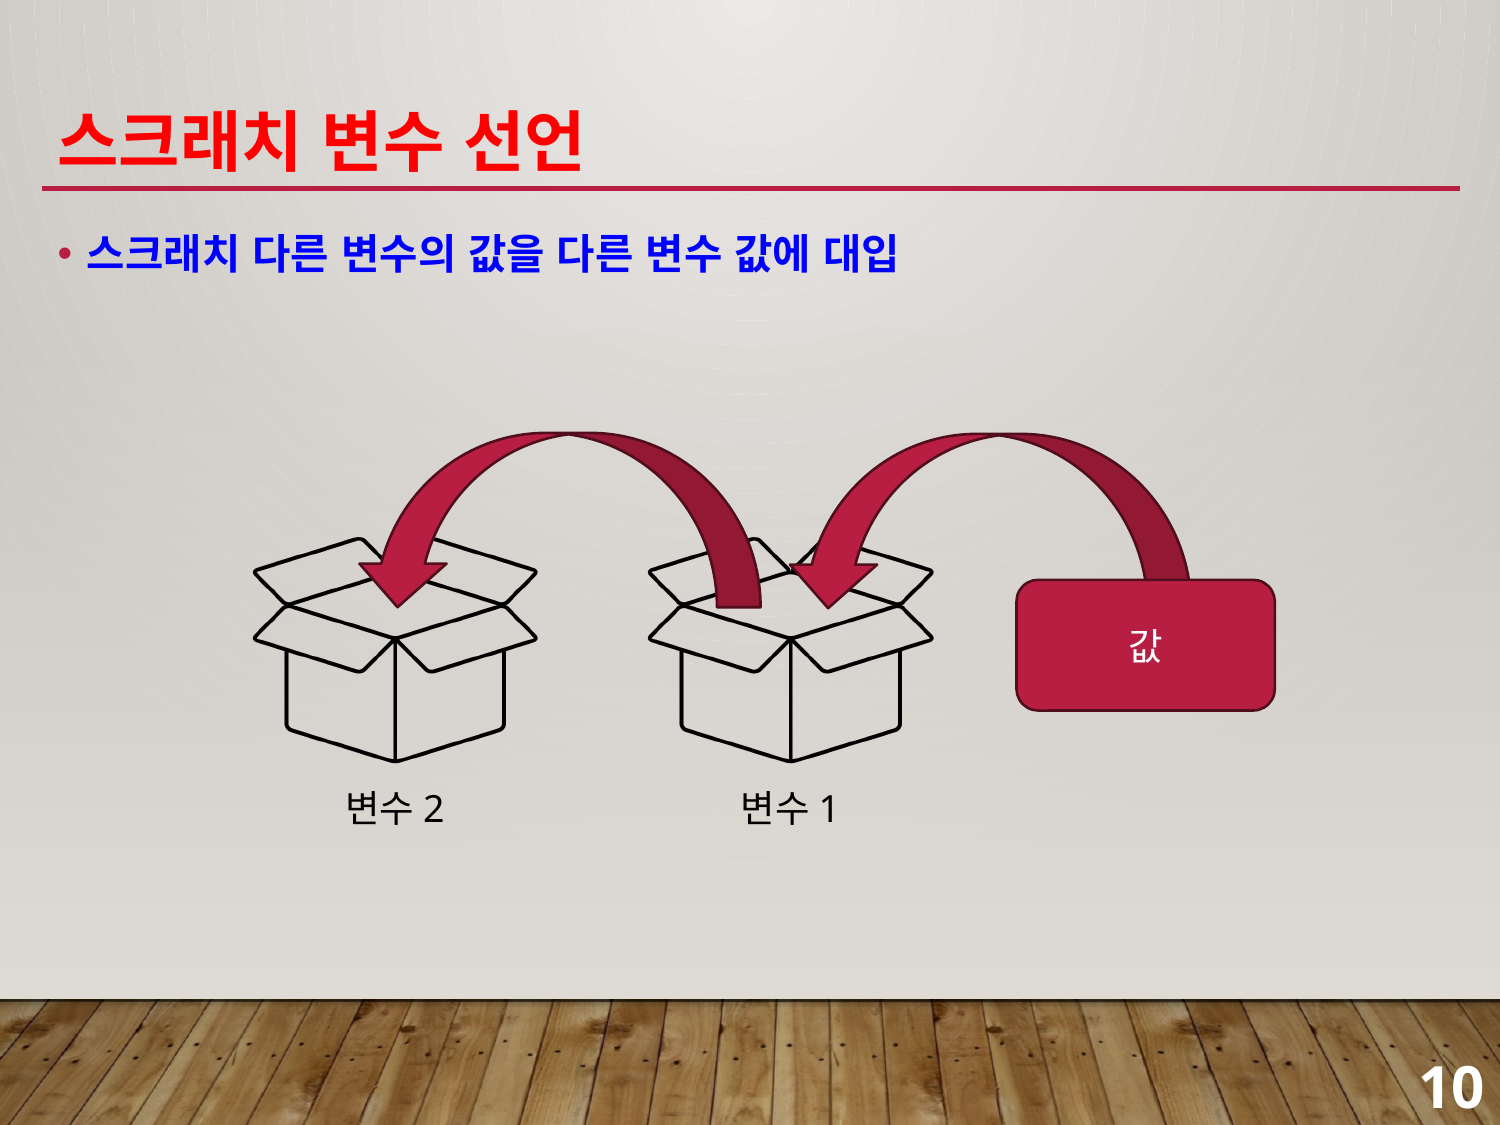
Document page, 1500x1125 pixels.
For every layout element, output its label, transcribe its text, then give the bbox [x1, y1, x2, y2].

picture [0, 999, 1500, 1125]
title 스크래치 변수 선언 [42, 16, 1461, 189]
list 스크래치 다른 변수의 값을 다른 변수 값에 대입 [42, 210, 1461, 993]
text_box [224, 432, 1276, 838]
